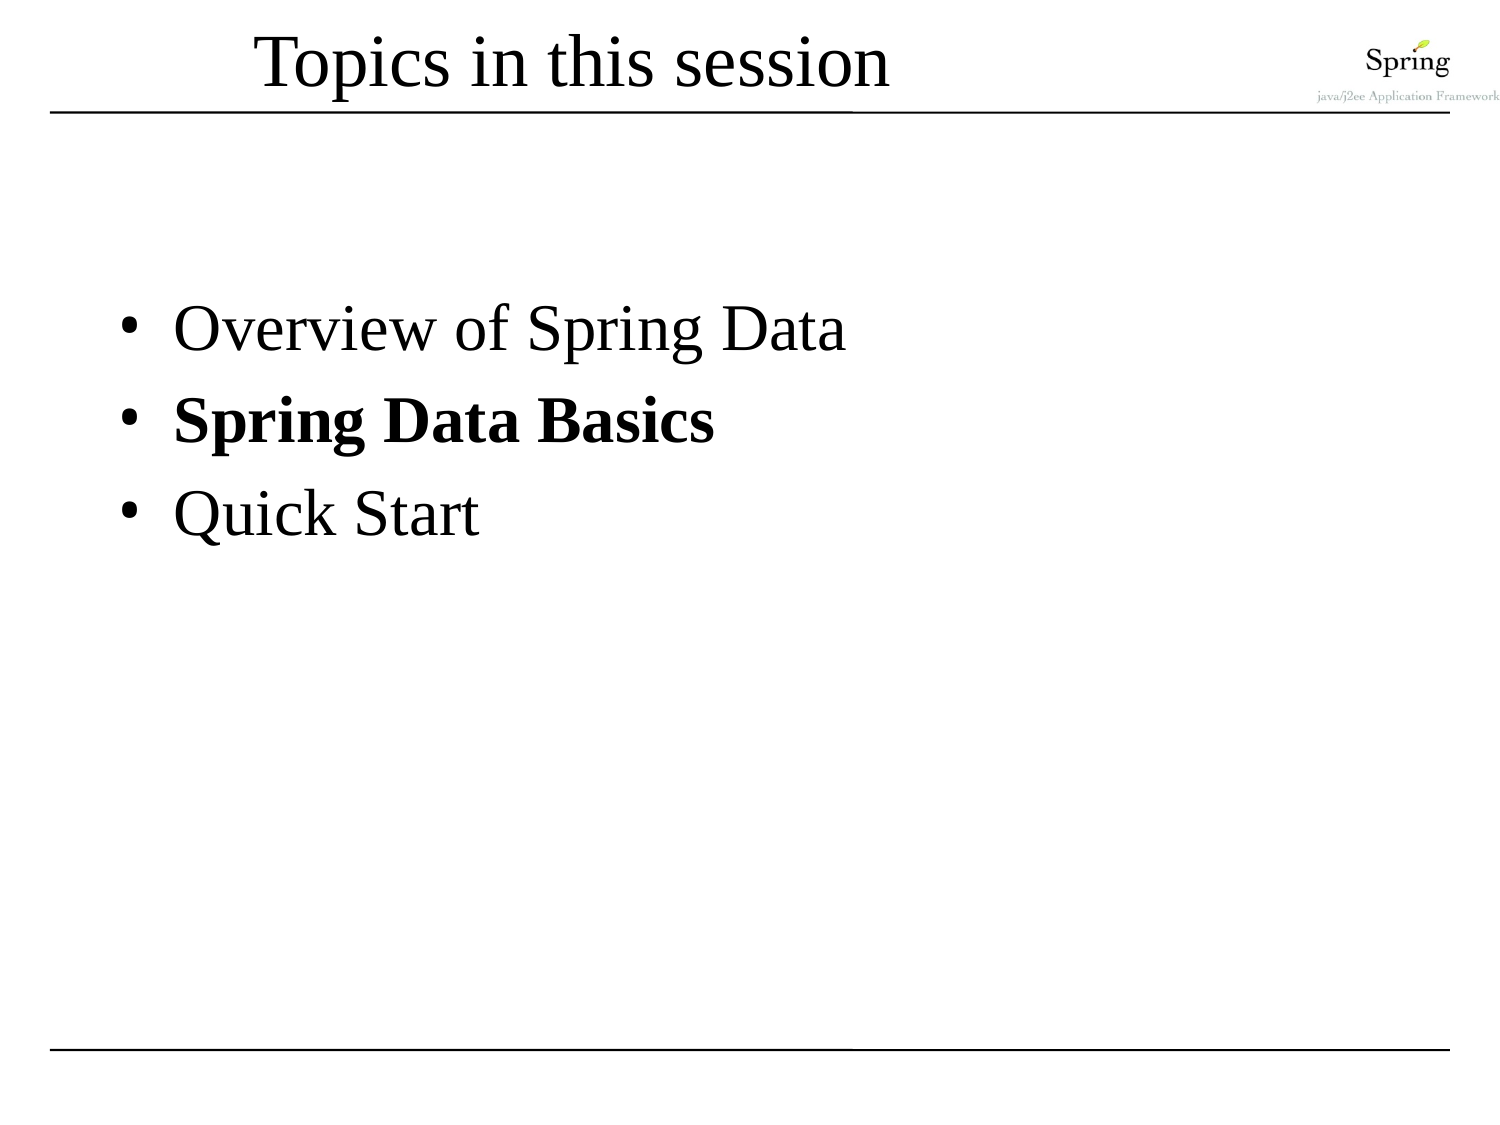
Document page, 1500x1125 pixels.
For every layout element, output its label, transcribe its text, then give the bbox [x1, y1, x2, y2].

title Topics in this session [56, 0, 1089, 138]
picture [1316, 0, 1500, 106]
list Overview of Spring Data Spring Data Basics Quick Start [103, 275, 1394, 938]
